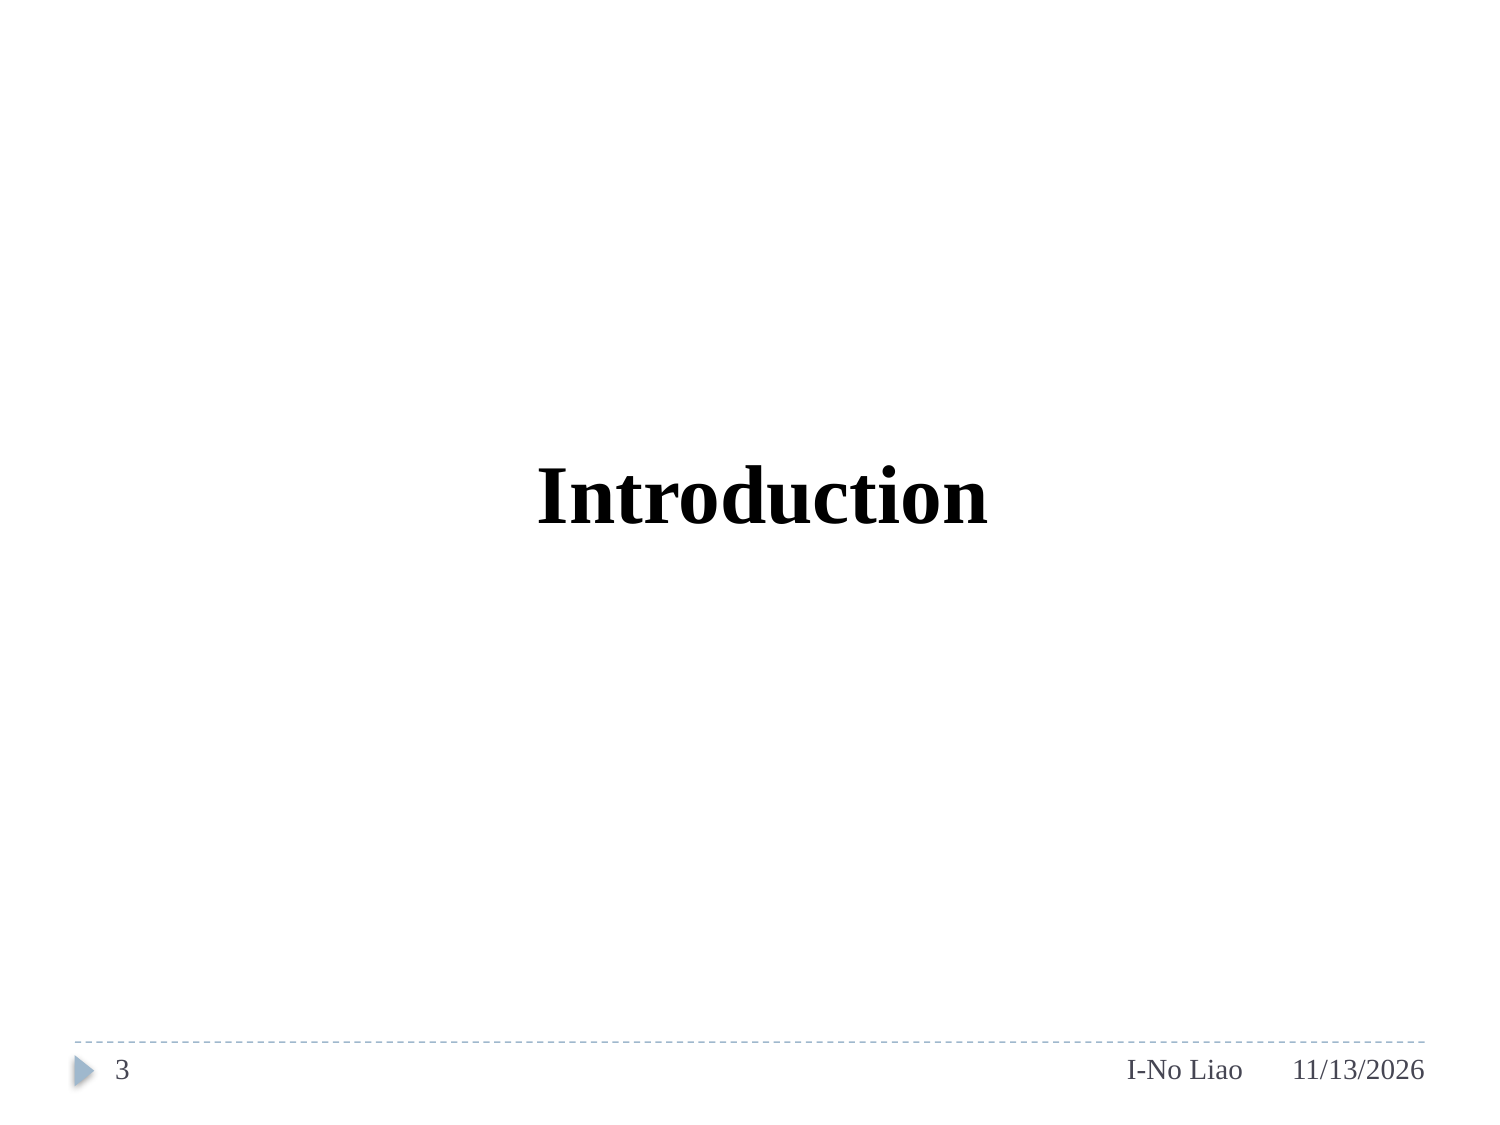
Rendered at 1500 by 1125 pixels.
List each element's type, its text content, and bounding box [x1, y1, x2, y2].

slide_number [1277, 1042, 1447, 1103]
text_box Introduction [95, 432, 1431, 548]
slide_number 3 [100, 1042, 426, 1103]
footer I-No Liao [682, 1042, 1258, 1103]
